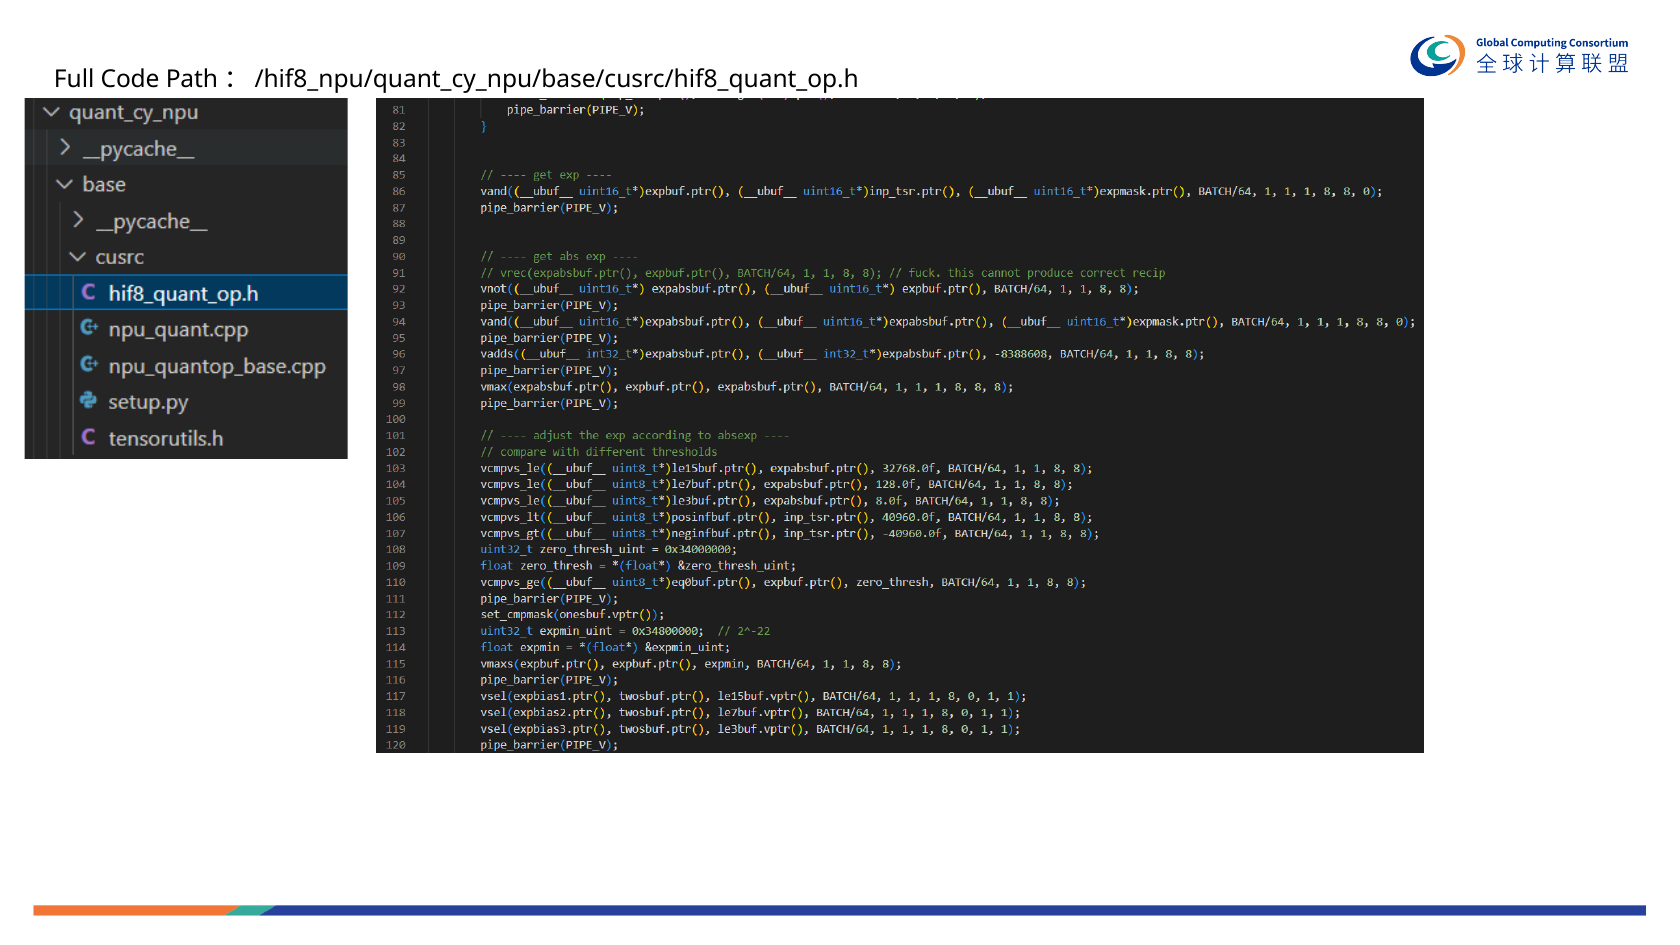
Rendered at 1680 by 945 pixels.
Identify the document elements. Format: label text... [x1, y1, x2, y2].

picture [1409, 25, 1628, 86]
picture [15, 895, 1664, 922]
text_box Full Code Path：/hif8_npu/quant_cy_npu/base/cusrc/hif8_quant_op.h [53, 63, 1192, 93]
picture [24, 98, 349, 459]
picture [375, 98, 1424, 753]
